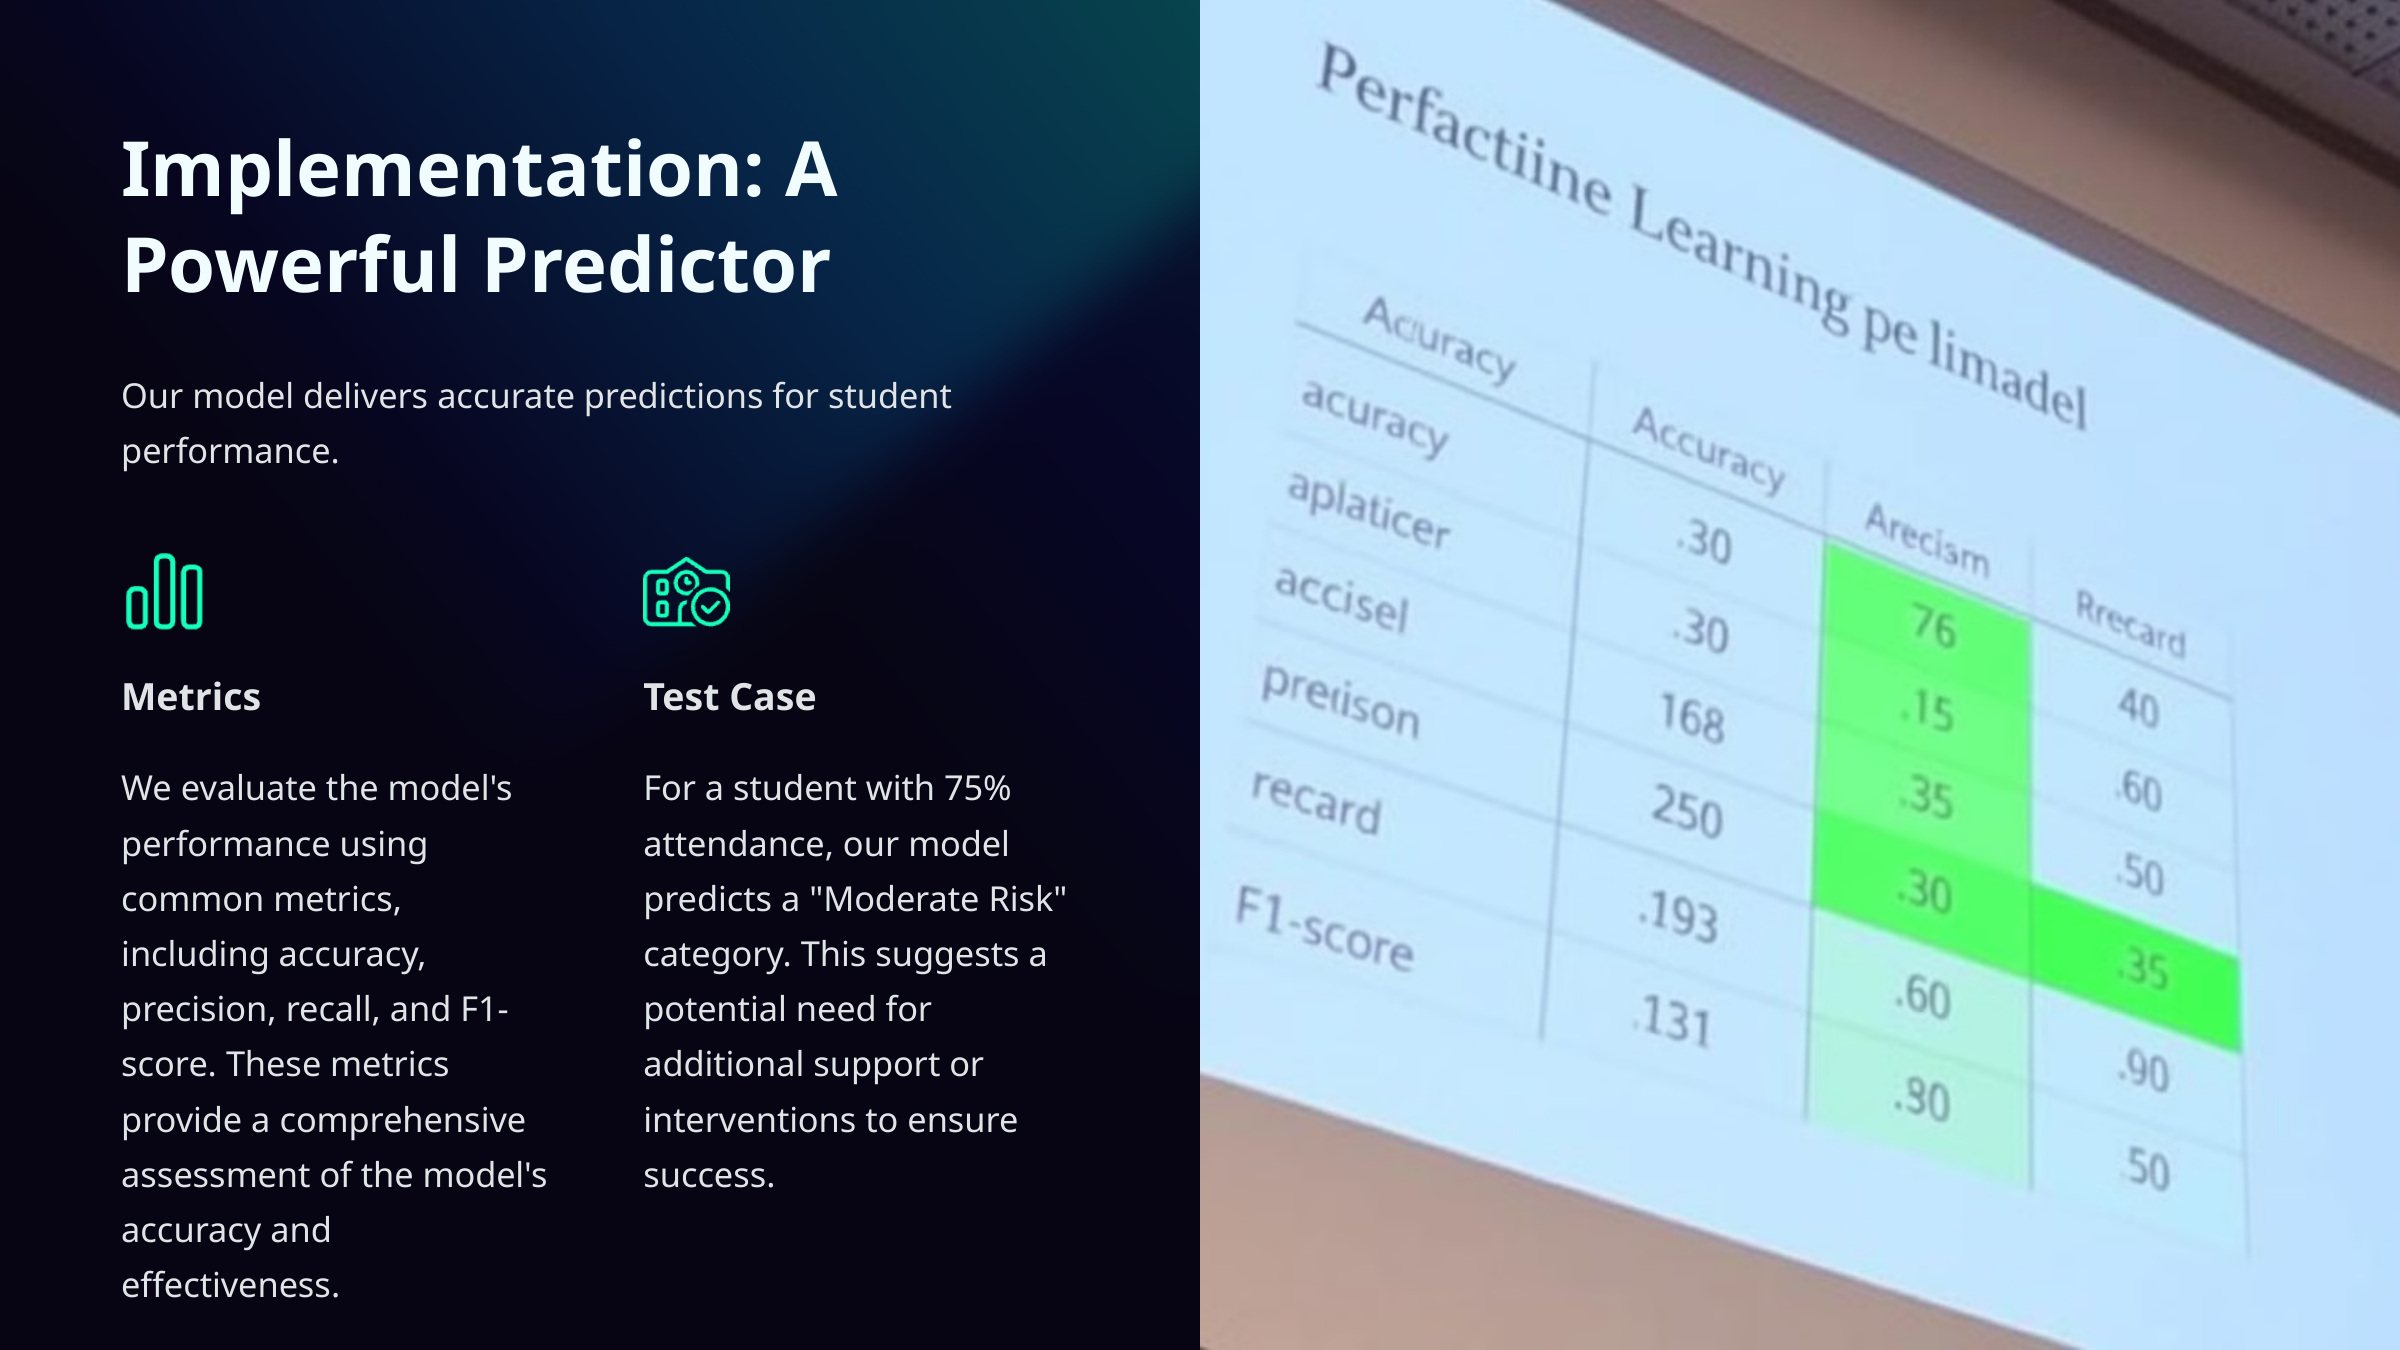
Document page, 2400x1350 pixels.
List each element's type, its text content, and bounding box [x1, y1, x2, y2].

text_box We evaluate the model's performance using common metrics, including accuracy, precision, recall, and F1-score. These metrics provide a comprehensive assessment of the model's accuracy and effectiveness. [121, 752, 558, 1196]
text_box Metrics [121, 669, 506, 718]
text_box Our model delivers accurate predictions for student performance. [121, 359, 1079, 471]
text_box For a student with 75% attendance, our model predicts a "Moderate Risk" category. This suggests a potential need for additional support or interventions to ensure success. [643, 752, 1081, 1140]
text_box Implementation: A Powerful Predictor [121, 115, 1079, 308]
picture [643, 548, 730, 636]
picture [1199, 0, 2400, 1350]
text_box Test Case [643, 669, 1028, 718]
picture [121, 548, 208, 636]
